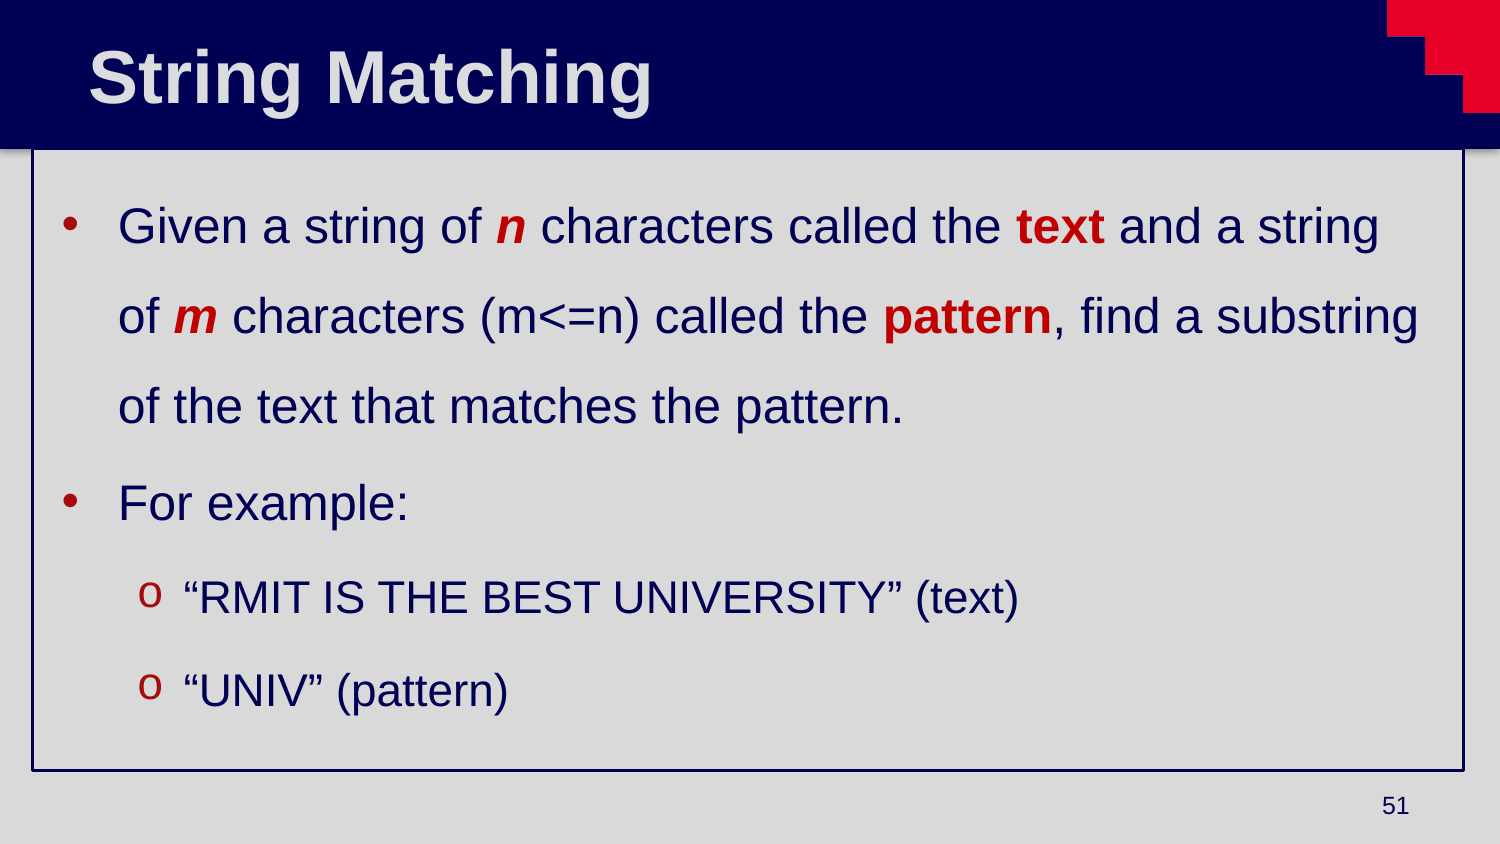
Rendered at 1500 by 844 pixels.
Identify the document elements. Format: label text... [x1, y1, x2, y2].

title String Matching [0, 0, 1356, 150]
slide_number 51 [1074, 782, 1425, 827]
picture [1387, 0, 1500, 113]
list Given a string of n characters called the text and a string of m characters (m<=n) called the pattern, find a substring of the text that matches the pattern. For example: “RMIT IS THE BEST UNIVERSITY” (text) “UNIV” (pattern) [31, 146, 1465, 772]
